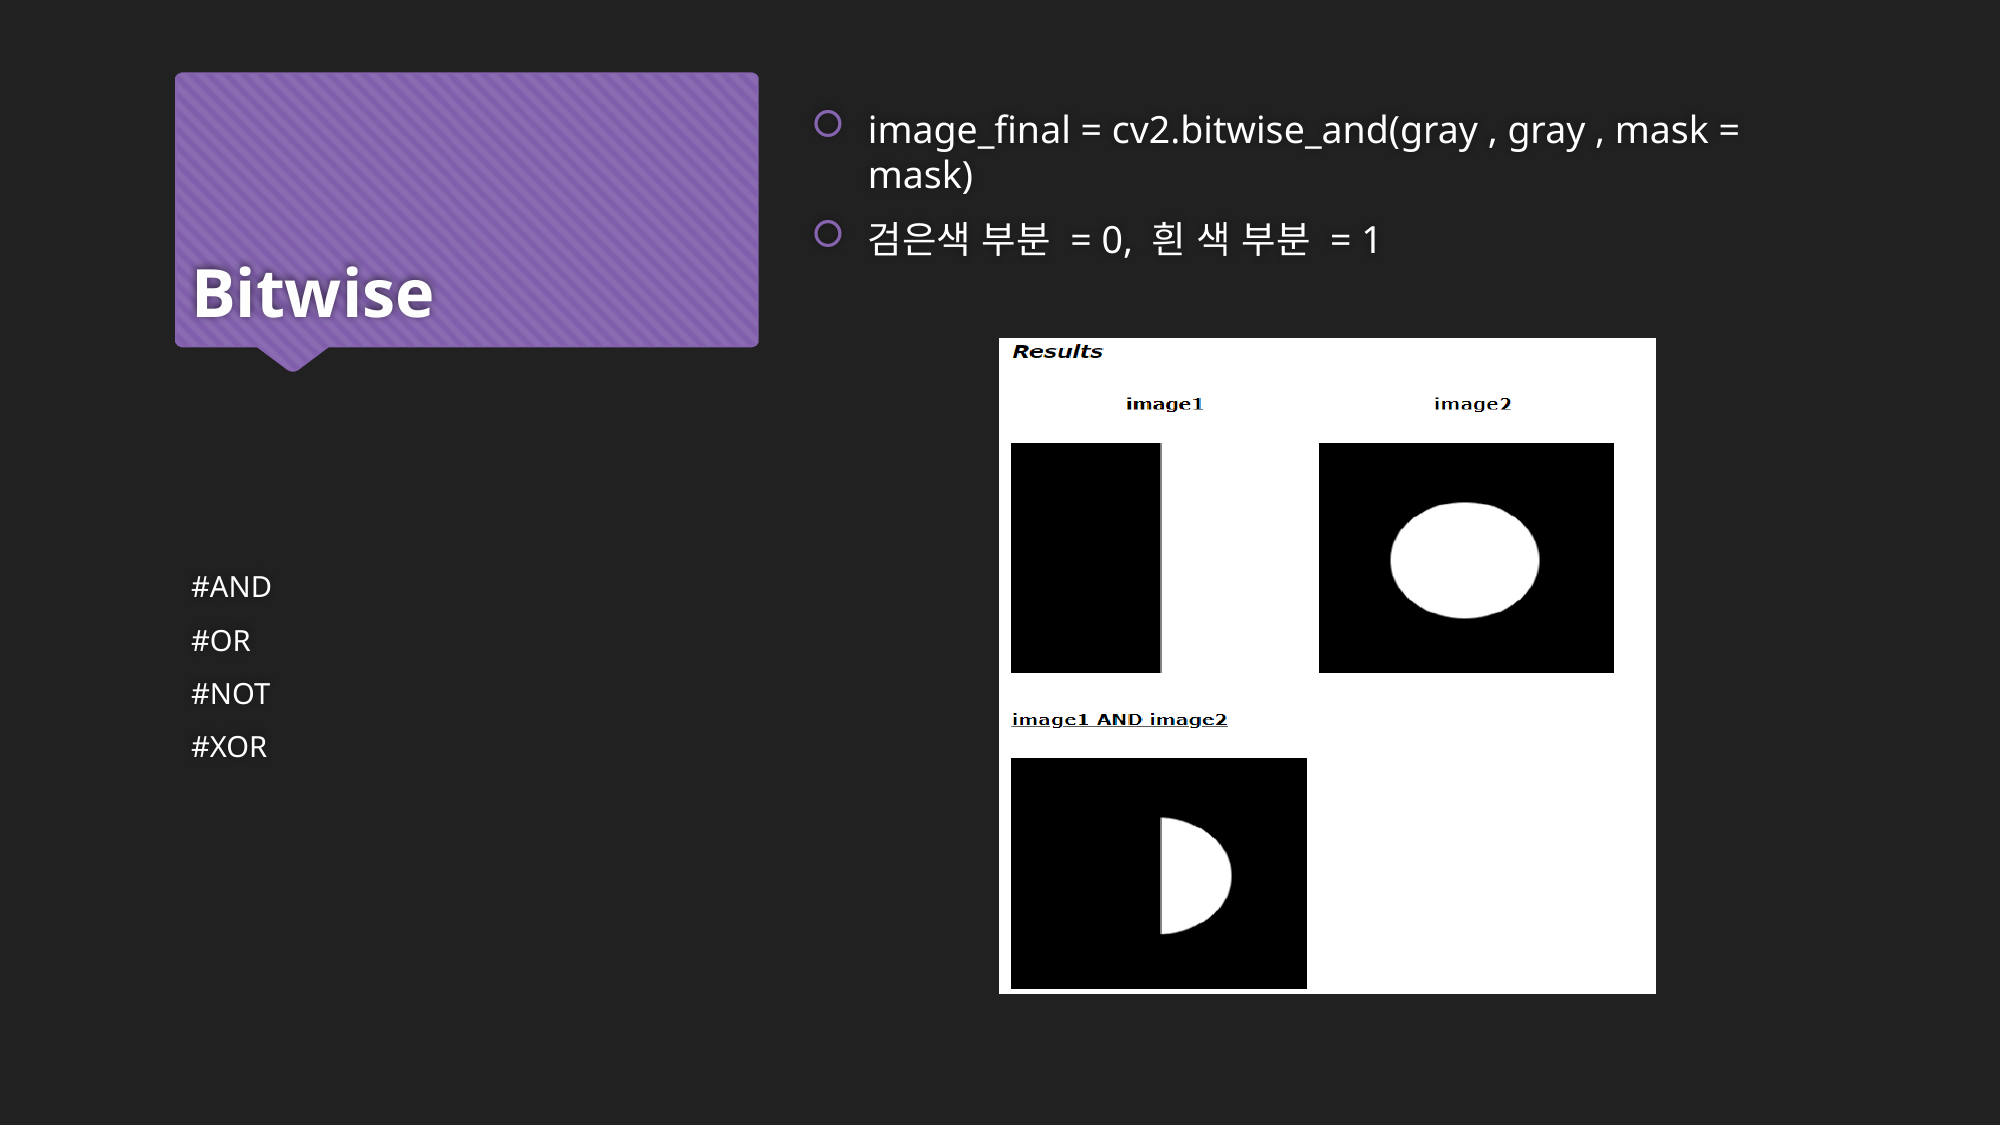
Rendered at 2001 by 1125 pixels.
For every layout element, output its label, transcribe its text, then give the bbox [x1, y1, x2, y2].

title Bitwise [176, 73, 758, 339]
picture [999, 338, 1657, 994]
list #AND #OR #NOT #XOR [176, 370, 758, 962]
list image_final = cv2.bitwise_and(gray , gray , mask = mask) 검은색 부분 = 0, 흰 색 부분 = 1 [796, 73, 1823, 294]
